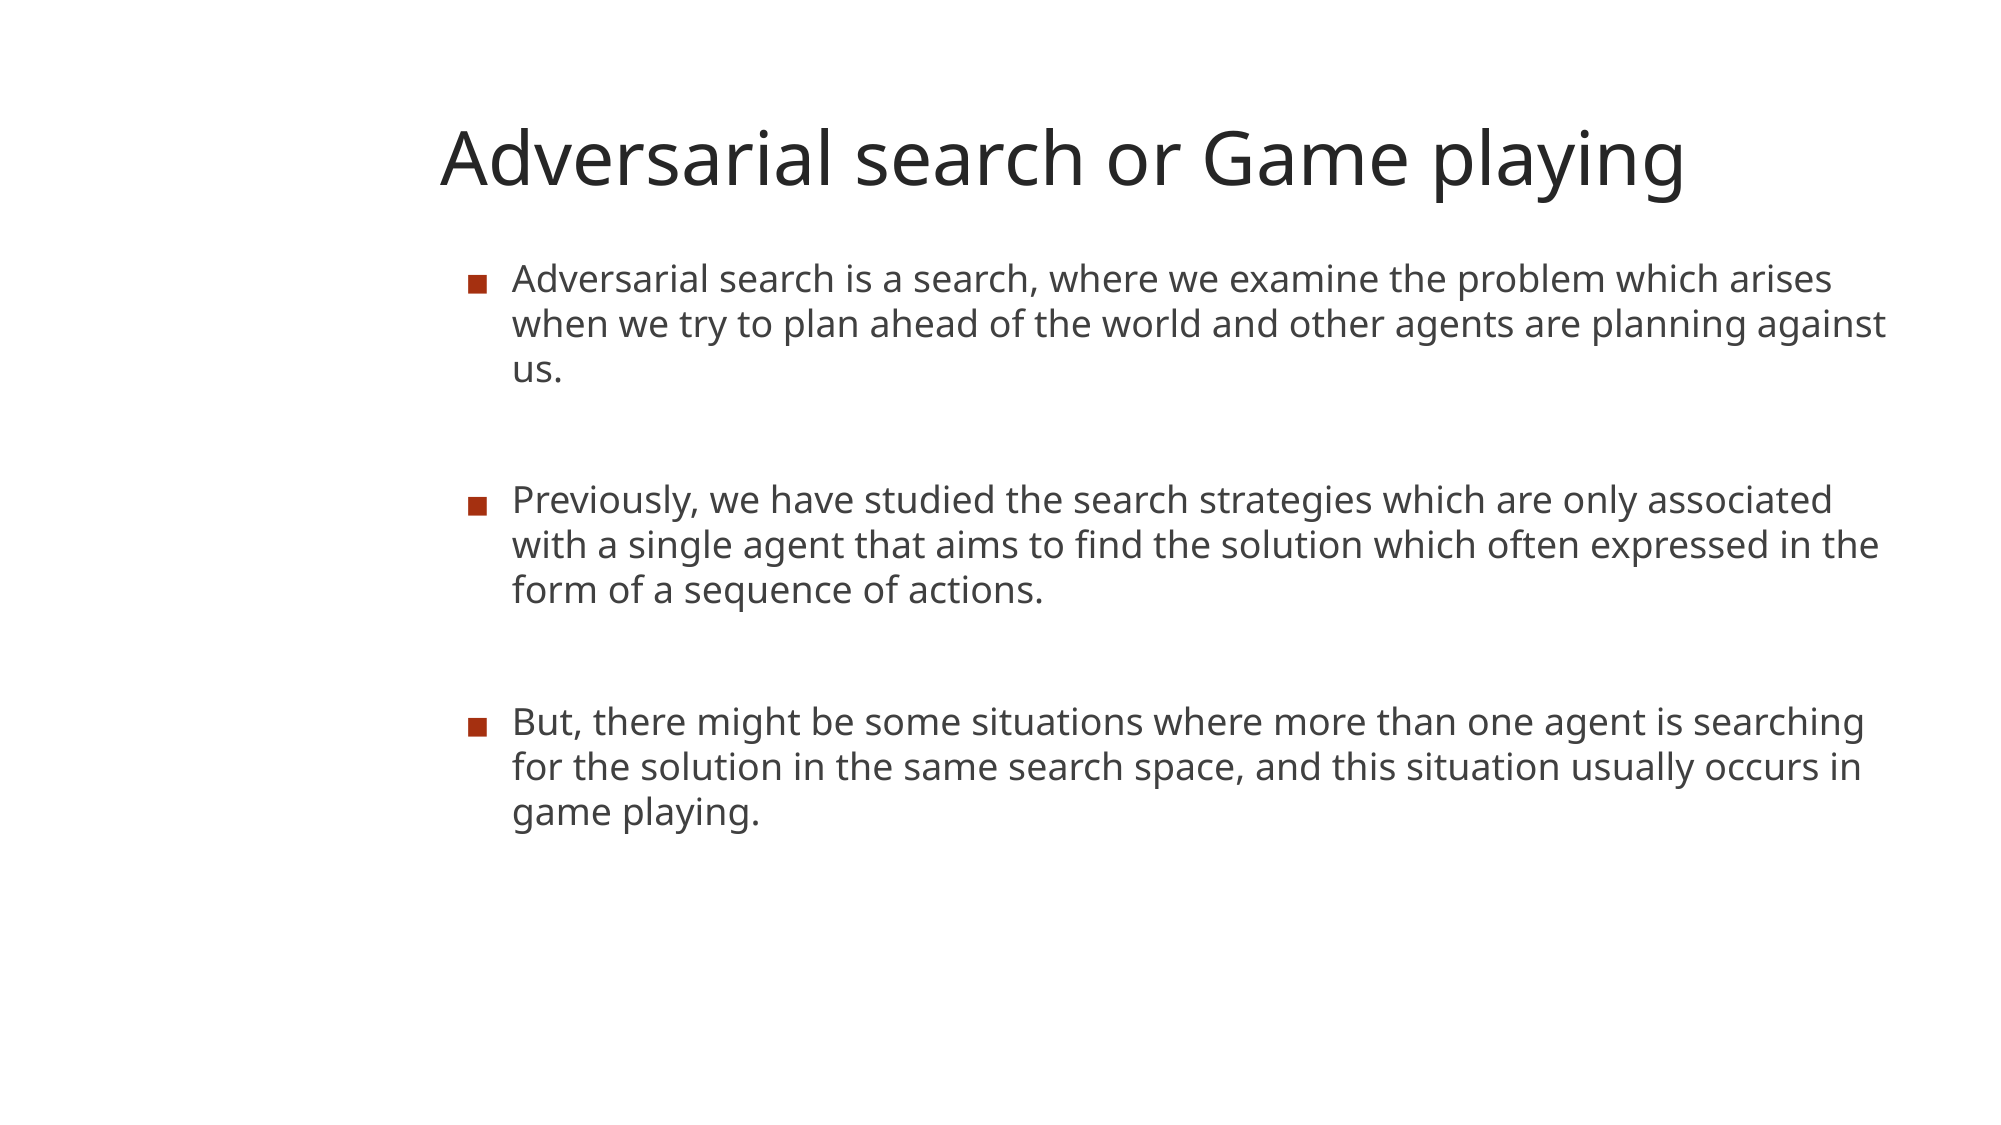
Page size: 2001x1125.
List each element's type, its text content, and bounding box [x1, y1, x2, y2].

list Adversarial search is a search, where we examine the problem which arises when we try to plan ahead of the world and other agents are planning against us. Previously, we have studied the search strategies which are only associated with a single agent that aims to find the solution which often expressed in the form of a sequence of actions. But, there might be some situations where more than one agent is searching for the solution in the same search space, and this situation usually occurs in game playing. [449, 247, 1934, 1060]
title Adversarial search or Game playing [425, 102, 1888, 313]
